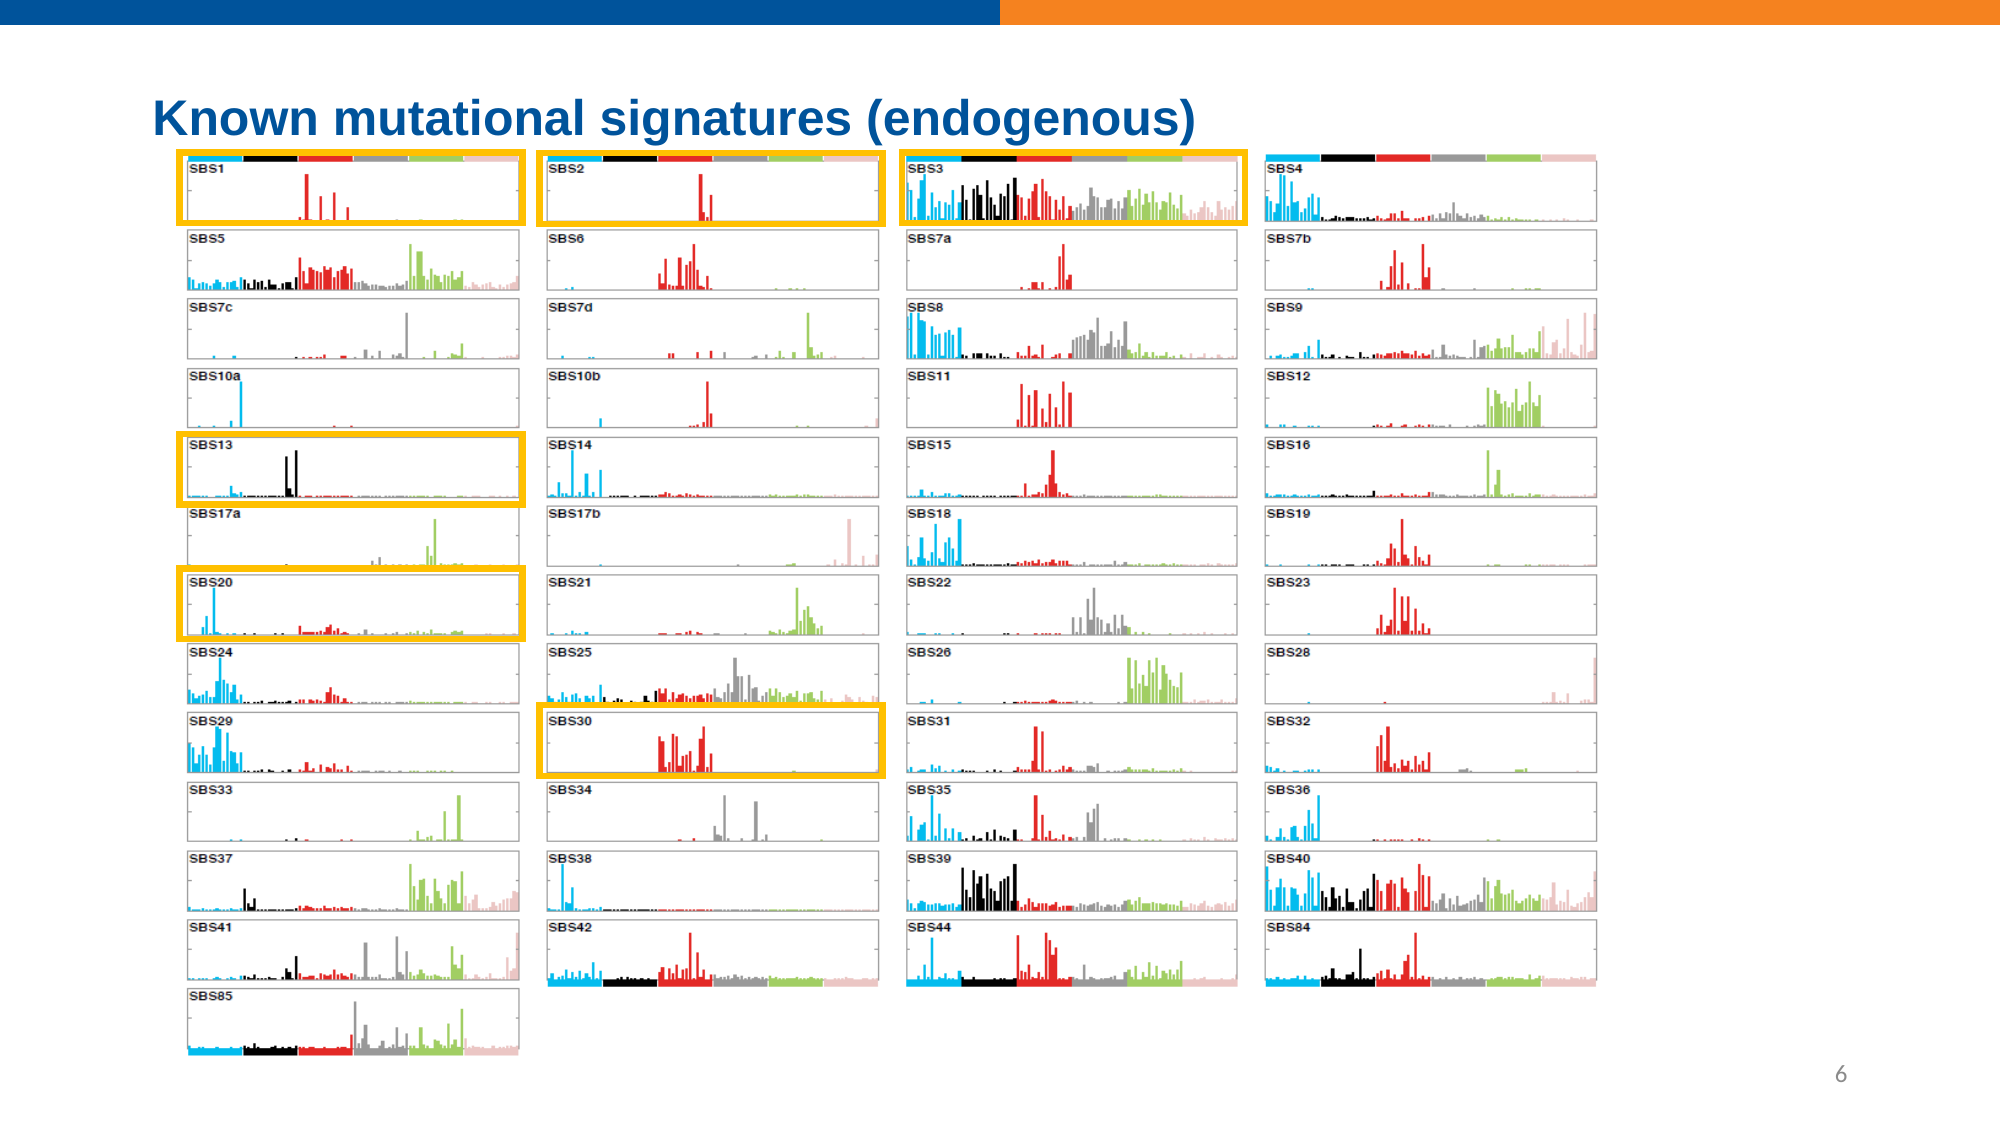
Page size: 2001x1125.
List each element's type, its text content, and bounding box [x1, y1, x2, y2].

slide_number 6 [1412, 1042, 1863, 1103]
text_box Known mutational signatures (endogenous) [137, 59, 1863, 178]
picture [179, 145, 1608, 1063]
picture [0, 0, 2000, 25]
